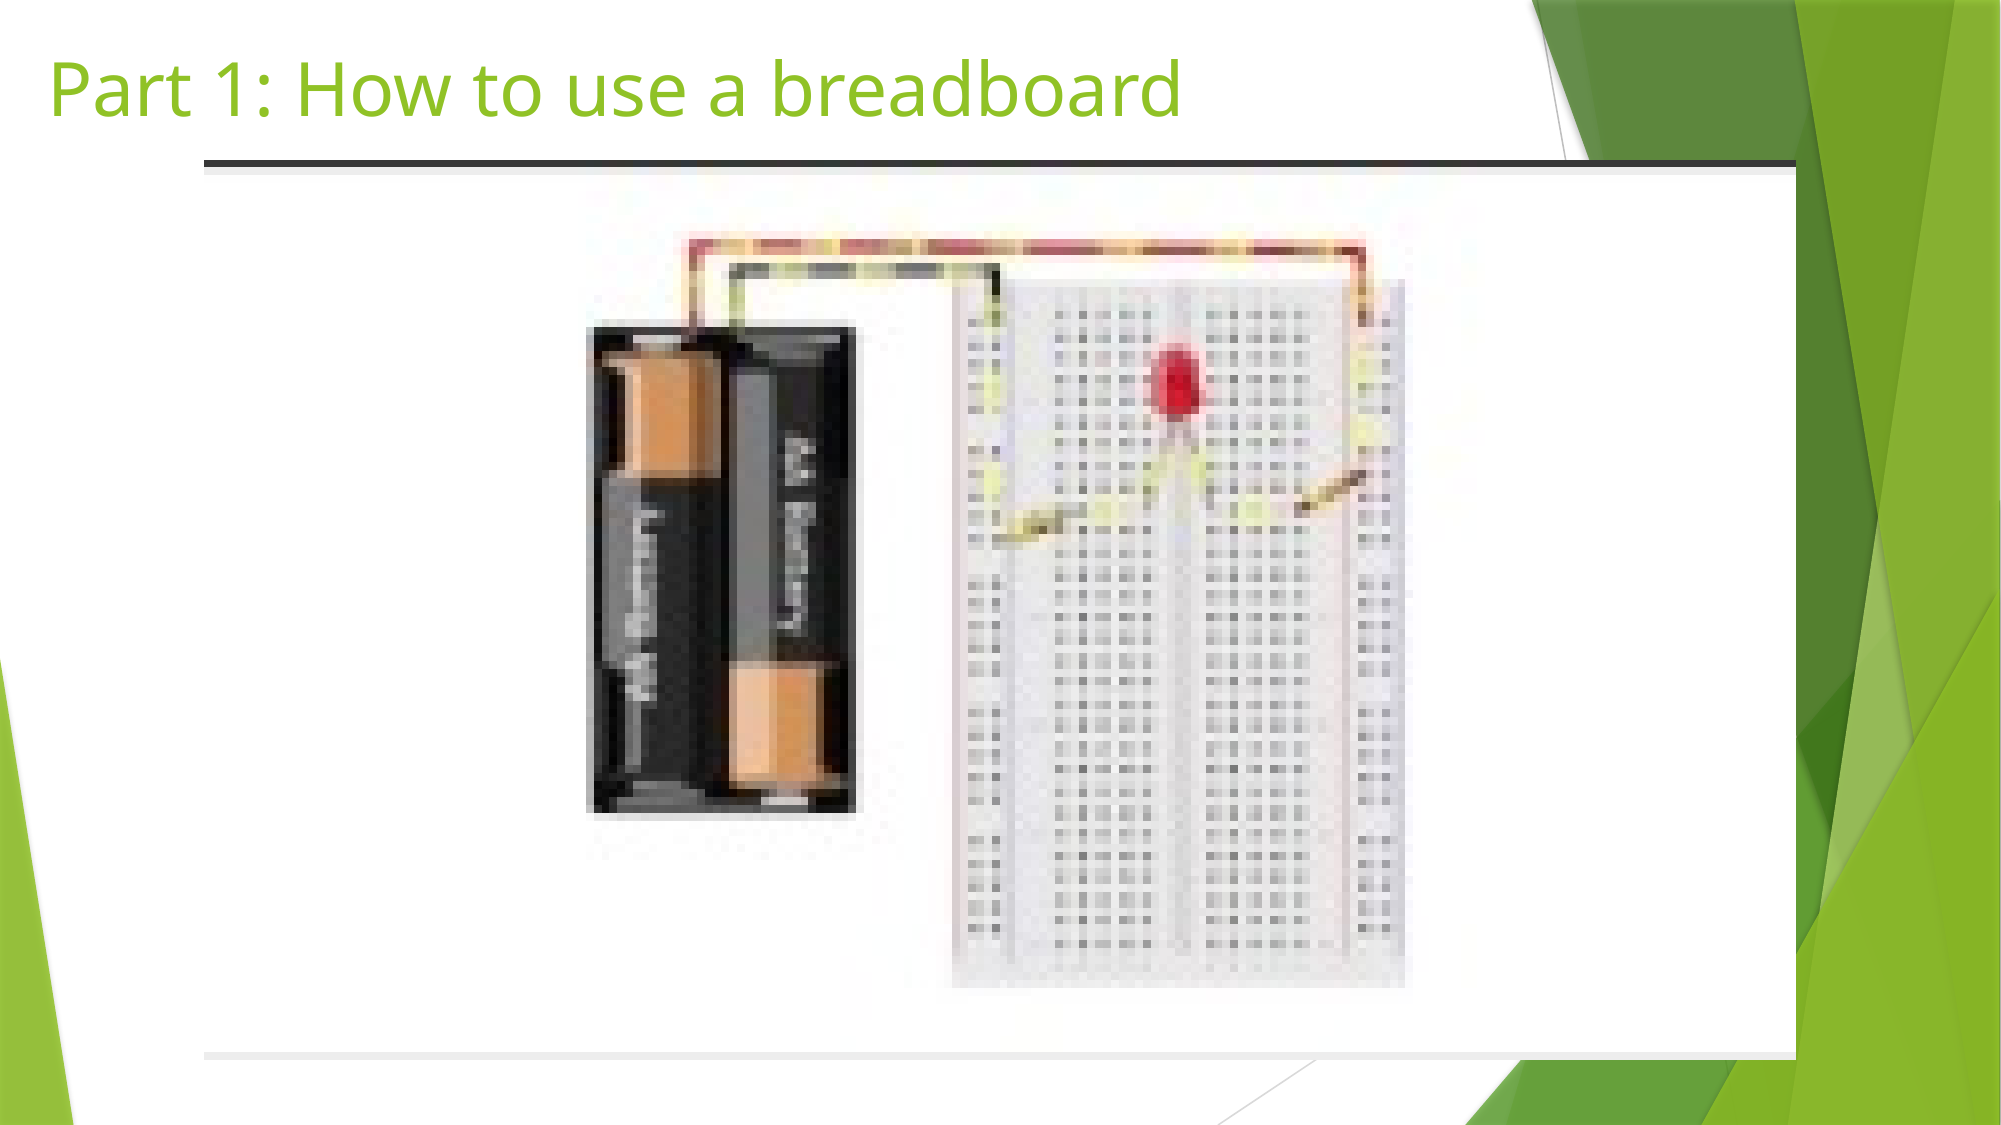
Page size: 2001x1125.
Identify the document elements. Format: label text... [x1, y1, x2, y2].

title Part 1: How to use a breadboard [32, 34, 1443, 252]
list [202, 159, 1798, 1061]
